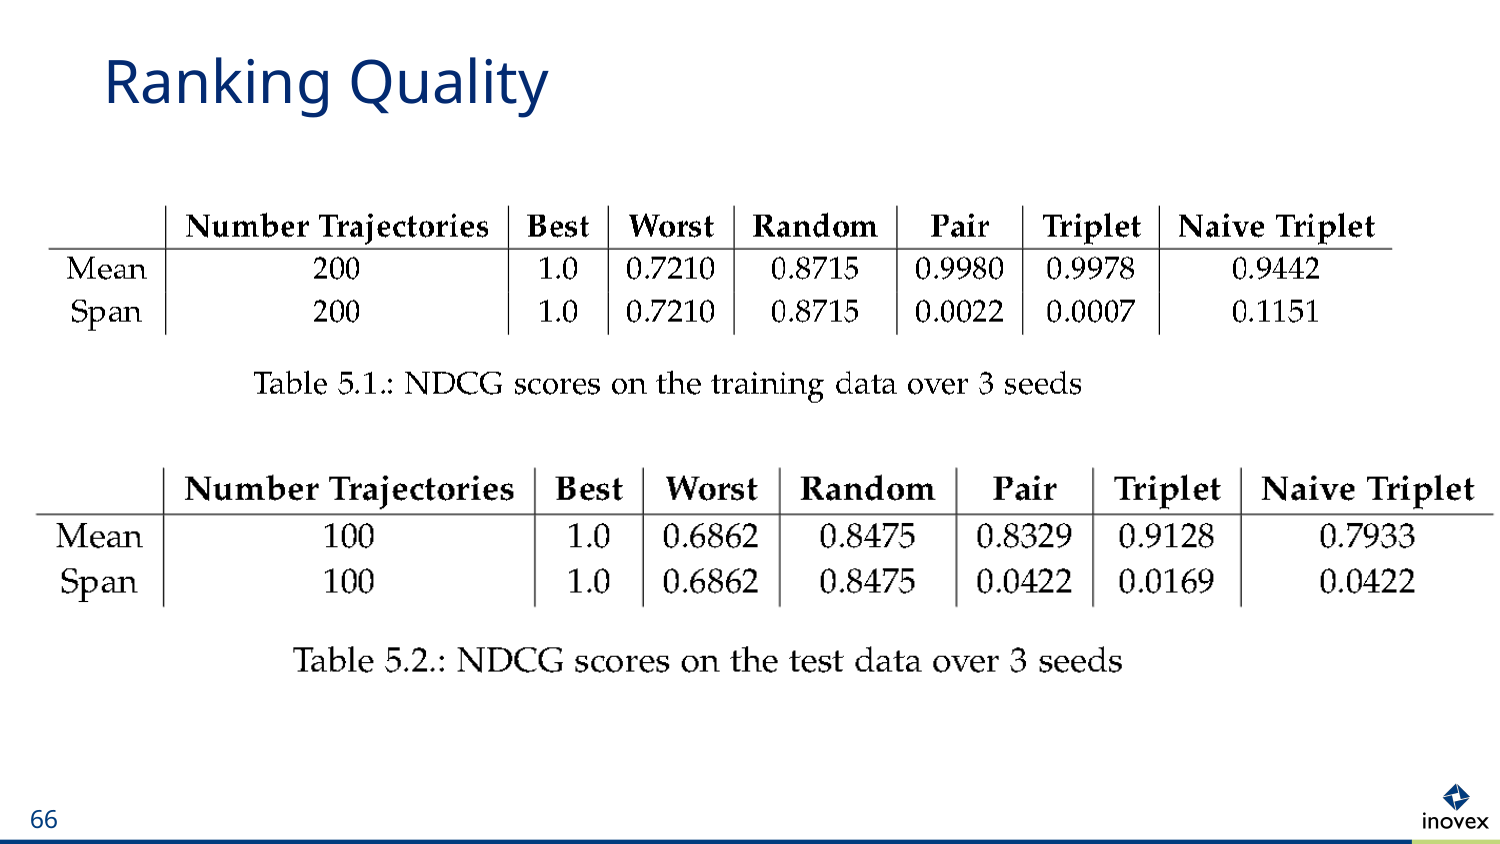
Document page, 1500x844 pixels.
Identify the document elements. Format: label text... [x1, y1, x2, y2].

slide_number ‹#› [0, 799, 88, 842]
picture [24, 170, 1500, 758]
title Ranking Quality [88, 32, 1412, 127]
picture [1414, 764, 1498, 844]
